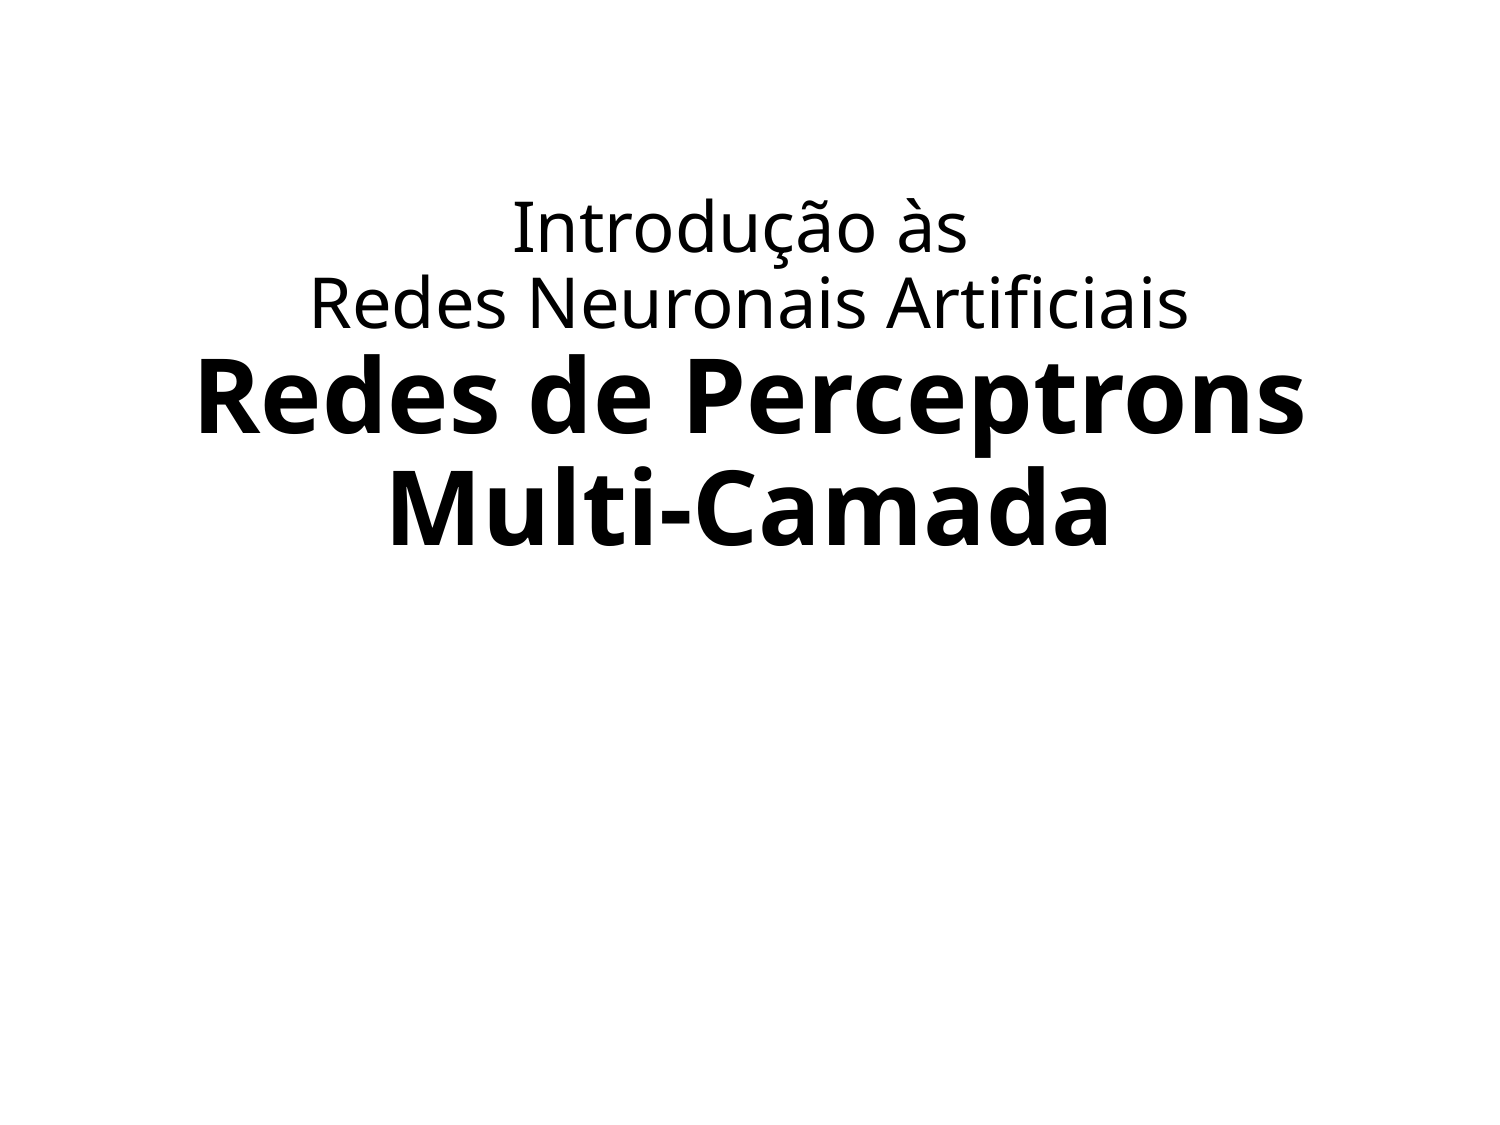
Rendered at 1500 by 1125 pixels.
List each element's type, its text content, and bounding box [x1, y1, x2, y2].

title Introdução às Redes Neuronais Artificiais Redes de Perceptrons Multi-Camada [112, 184, 1388, 576]
